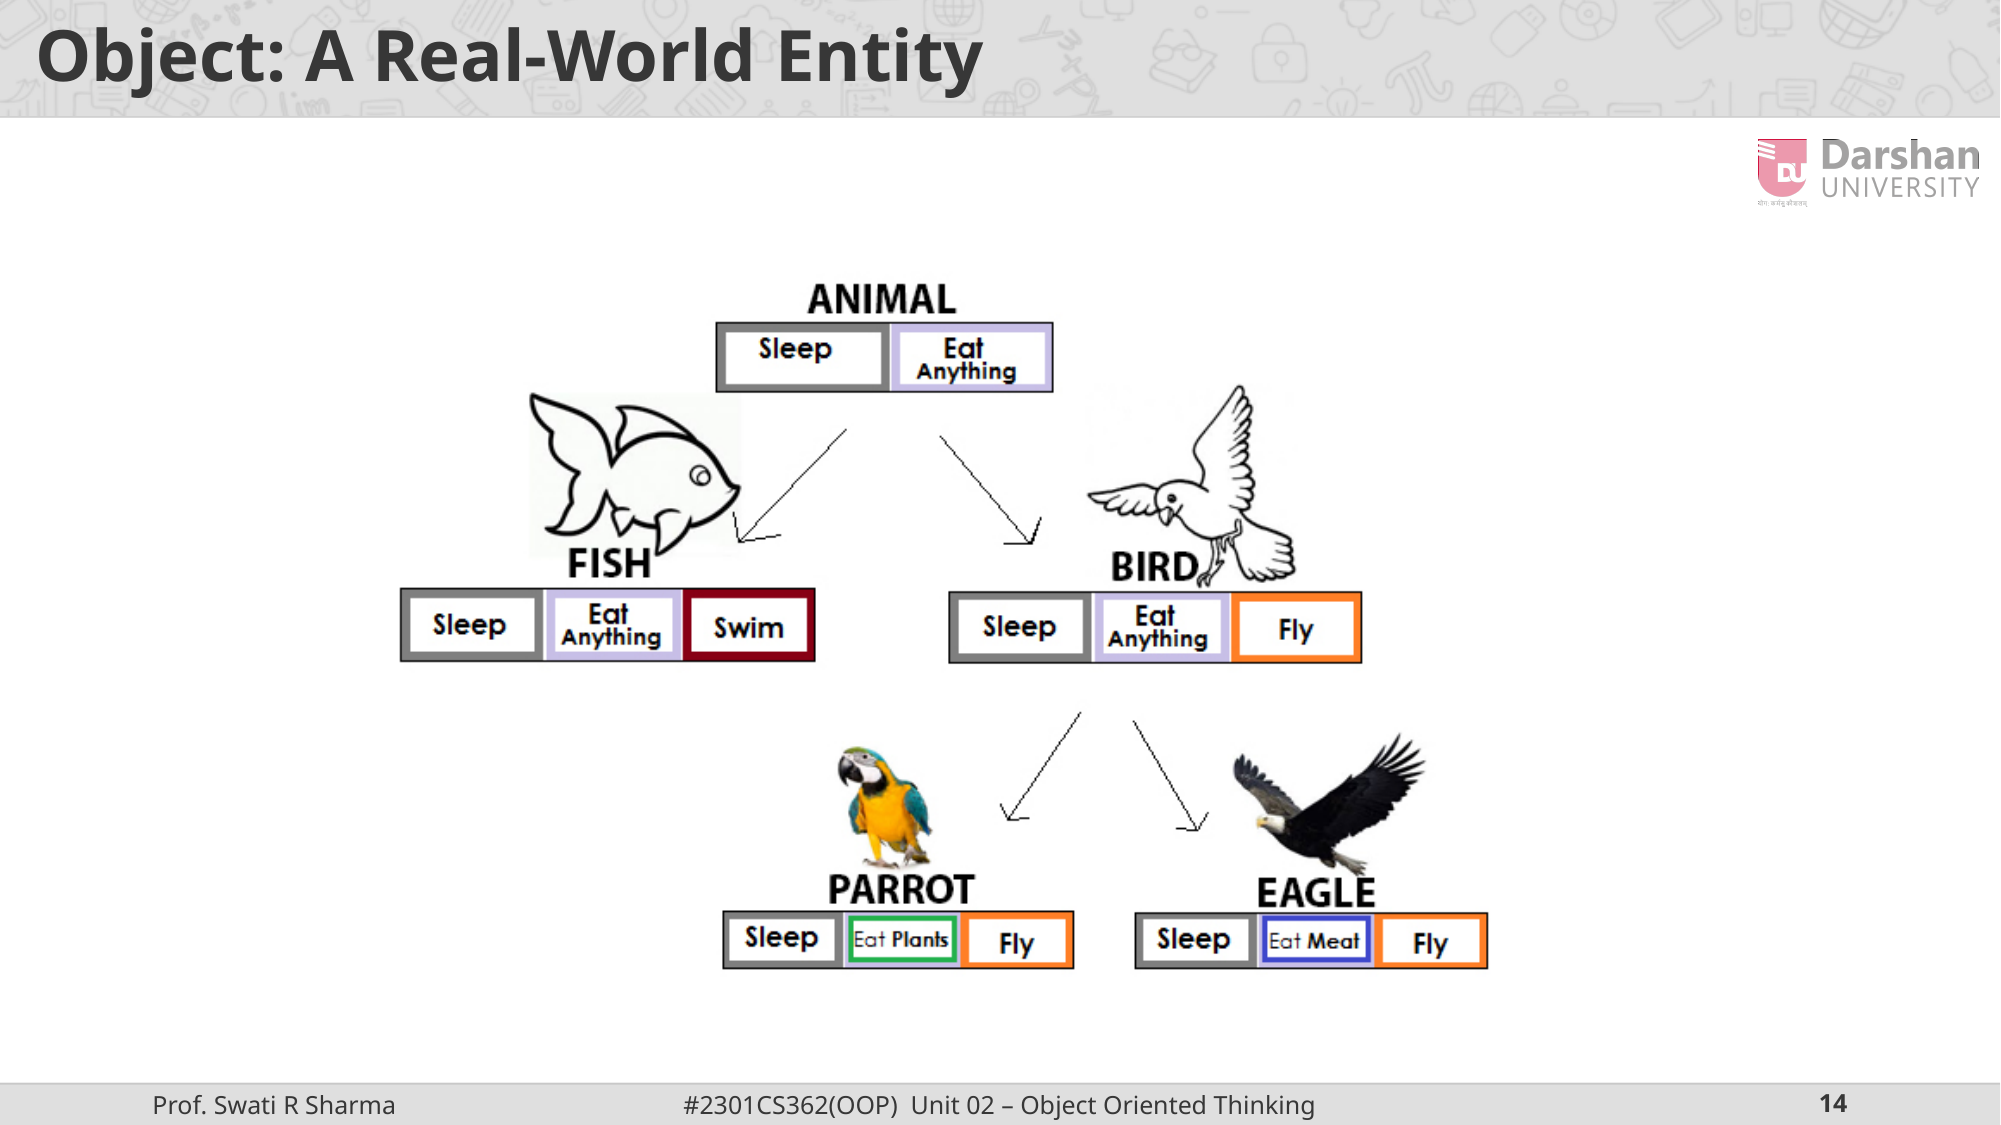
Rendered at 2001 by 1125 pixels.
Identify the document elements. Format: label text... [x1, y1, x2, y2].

picture [290, 148, 1504, 1011]
title Object: A Real-World Entity [0, 0, 2000, 117]
title Declaring an Object [1758, 139, 1979, 207]
